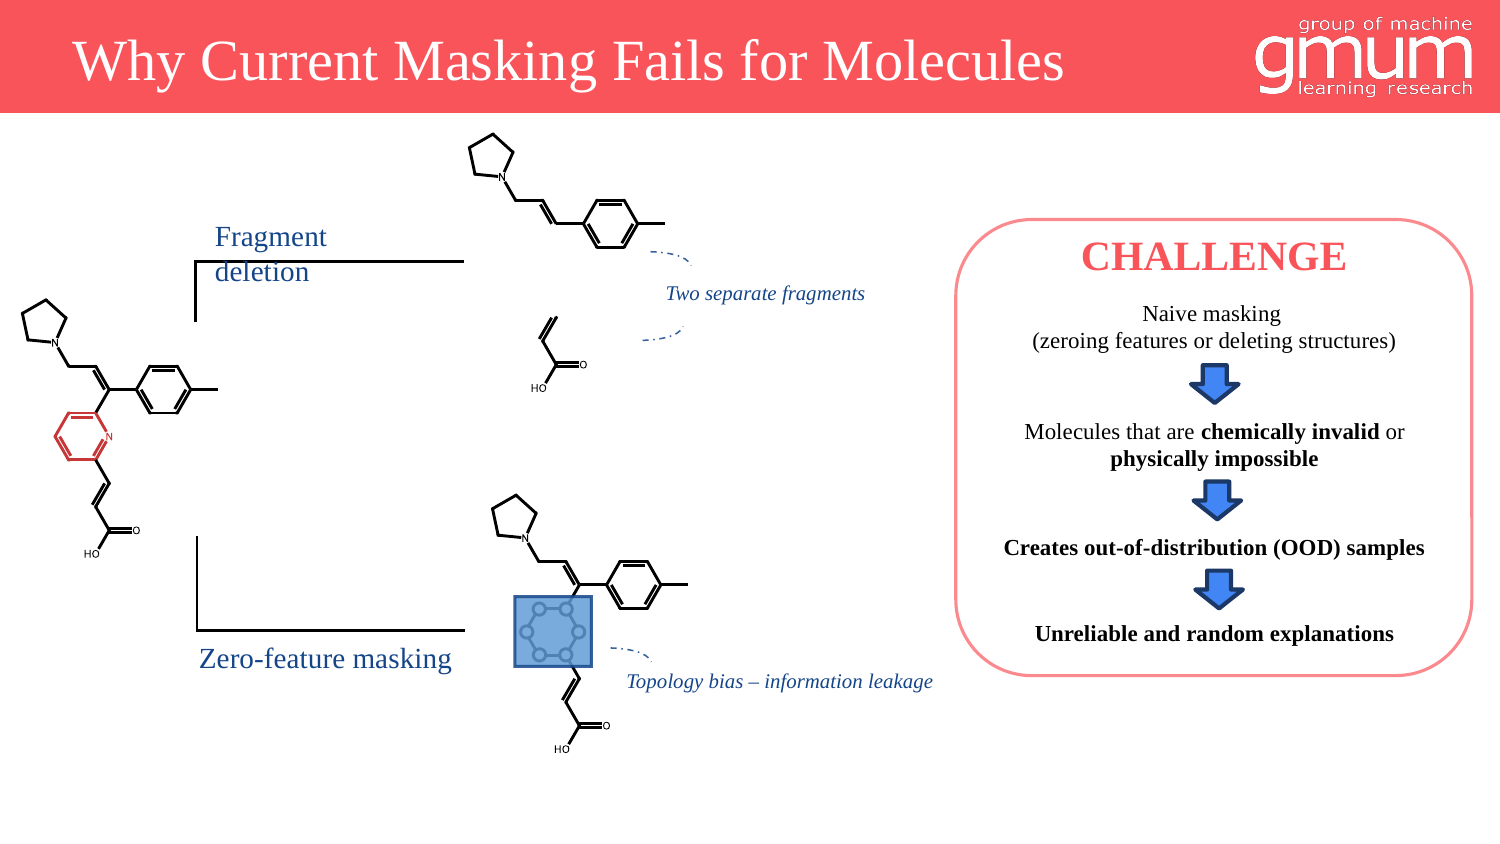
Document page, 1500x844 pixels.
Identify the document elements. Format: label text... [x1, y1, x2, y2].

text_box Two separate fragments [650, 272, 885, 313]
text_box [106, 432, 113, 441]
text_box [0, 1, 1225, 111]
text_box [978, 654, 1449, 676]
text_box [957, 616, 974, 649]
text_box [195, 261, 316, 323]
text_box [443, 261, 464, 267]
text_box [499, 173, 505, 181]
text_box [197, 535, 466, 631]
text_box [514, 596, 592, 667]
picture [1230, 0, 1498, 120]
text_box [955, 525, 1474, 609]
text_box [642, 326, 684, 341]
text_box [1456, 616, 1471, 647]
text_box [956, 290, 1473, 404]
text_box Fragment deletion [199, 209, 443, 295]
text_box [956, 219, 1472, 290]
text_box Topology bias – information leakage [611, 659, 953, 700]
text_box Zero-feature masking [183, 632, 468, 682]
text_box Why Current Masking Fails for Molecules [57, 6, 1225, 107]
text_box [957, 408, 1472, 520]
text_box [610, 647, 652, 662]
text_box [52, 338, 58, 347]
text_box [522, 534, 529, 542]
text_box [650, 251, 692, 266]
text_box Unreliable and random explanations [974, 617, 1456, 654]
